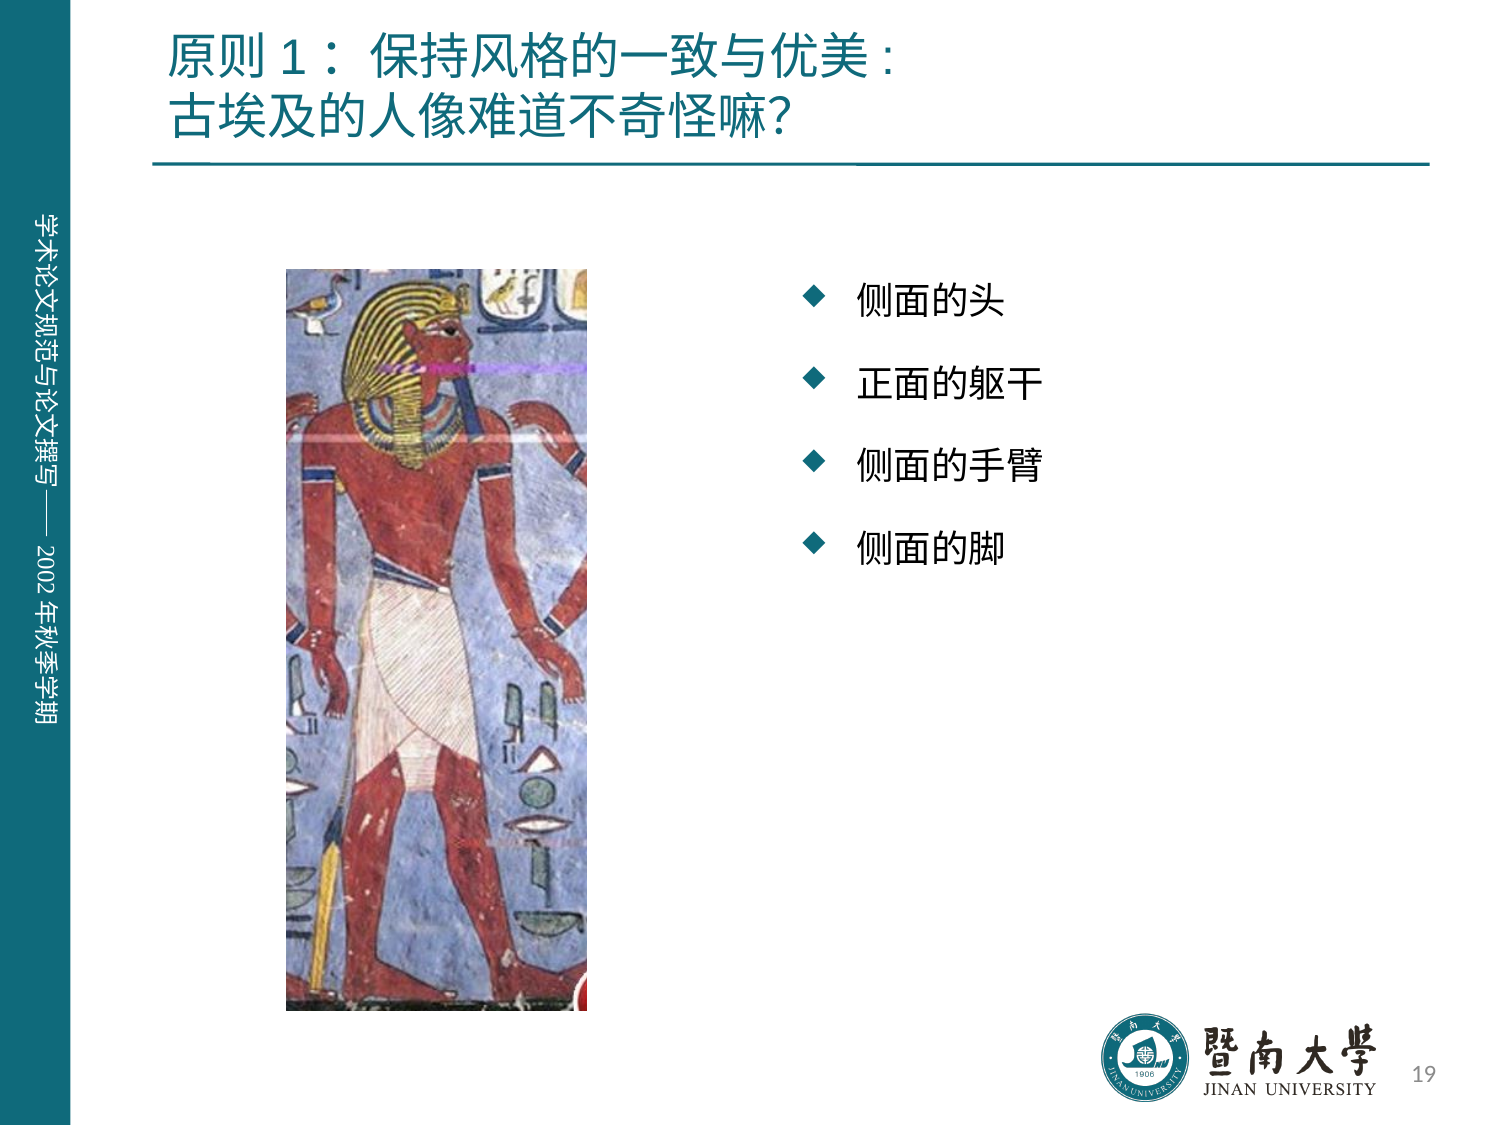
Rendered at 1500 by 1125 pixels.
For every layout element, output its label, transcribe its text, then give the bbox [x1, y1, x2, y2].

title 原则1：保持风格的一致与优美: 古埃及的人像难道不奇怪嘛？ [152, 0, 1426, 153]
list 侧面的头 正面的躯干 侧面的手臂 侧面的脚 [784, 269, 1448, 1013]
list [286, 269, 587, 1013]
slide_number 19 [1101, 1042, 1452, 1103]
picture [1101, 1013, 1376, 1042]
